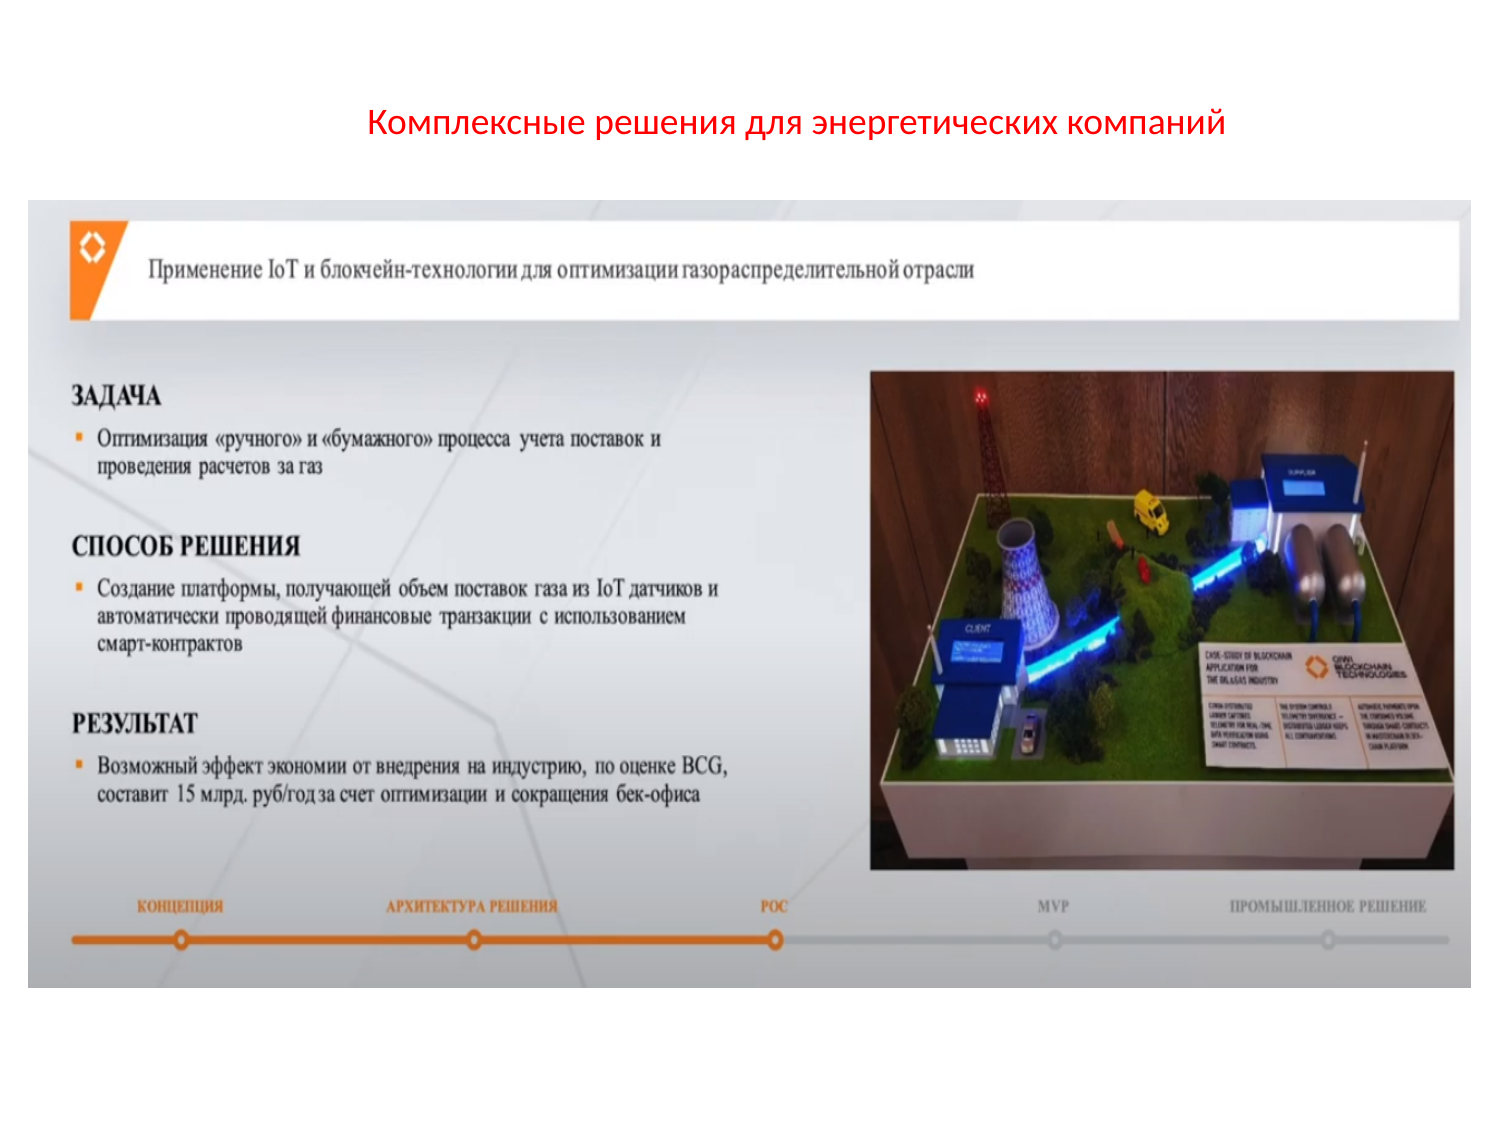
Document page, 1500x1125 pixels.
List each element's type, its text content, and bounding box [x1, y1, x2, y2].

picture [28, 200, 1471, 988]
text_box Комплексные решения для энергетических компаний [289, 89, 1306, 150]
